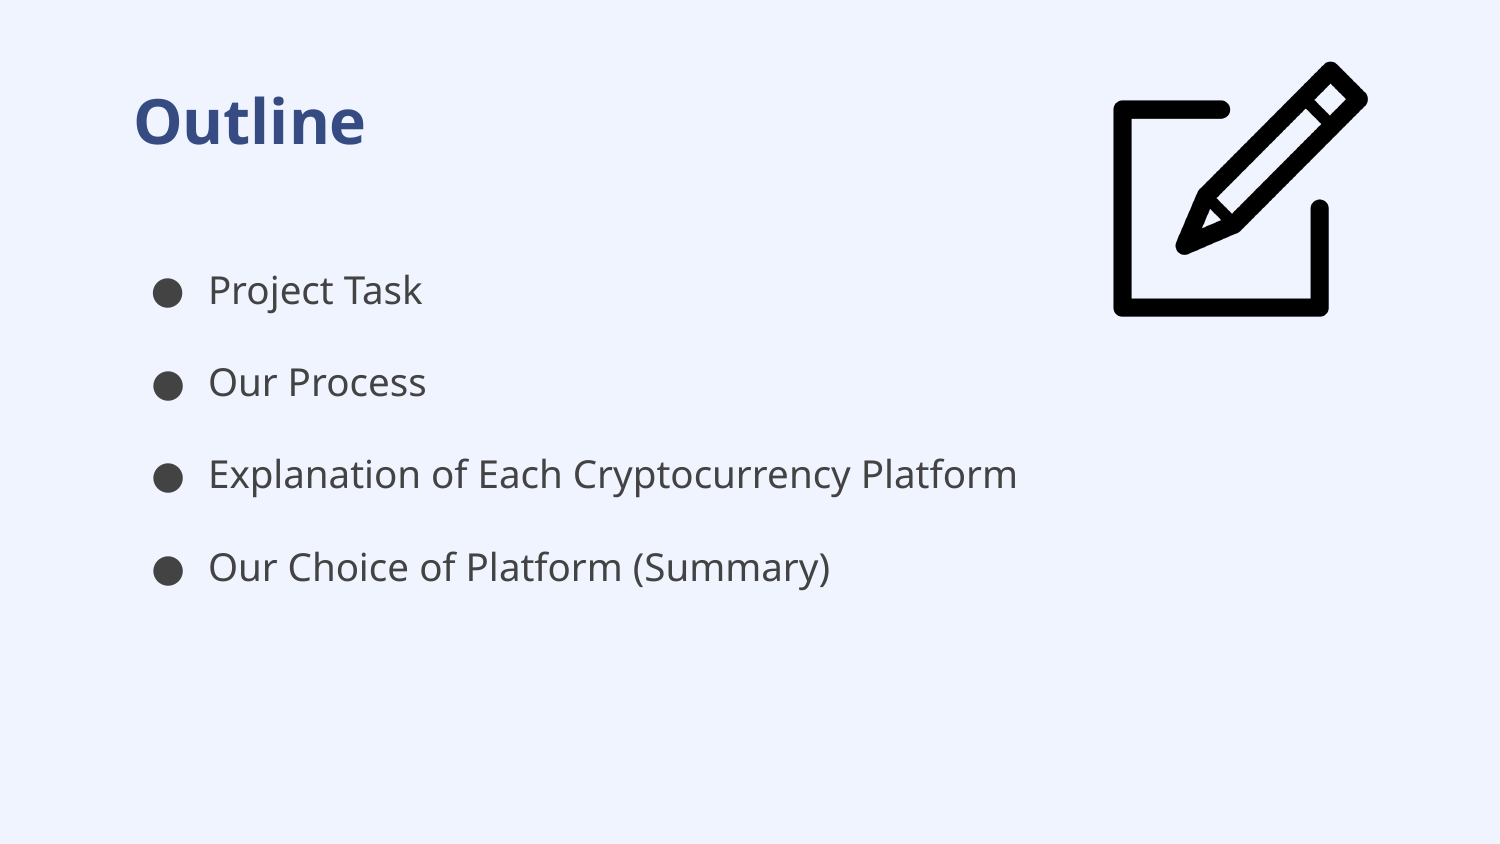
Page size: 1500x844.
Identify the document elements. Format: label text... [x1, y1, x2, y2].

title Outline [118, 72, 1094, 158]
picture [1099, 47, 1383, 331]
list Project Task Our Process Explanation of Each Cryptocurrency Platform Our Choice of Platform (Summary) [118, 158, 1382, 756]
